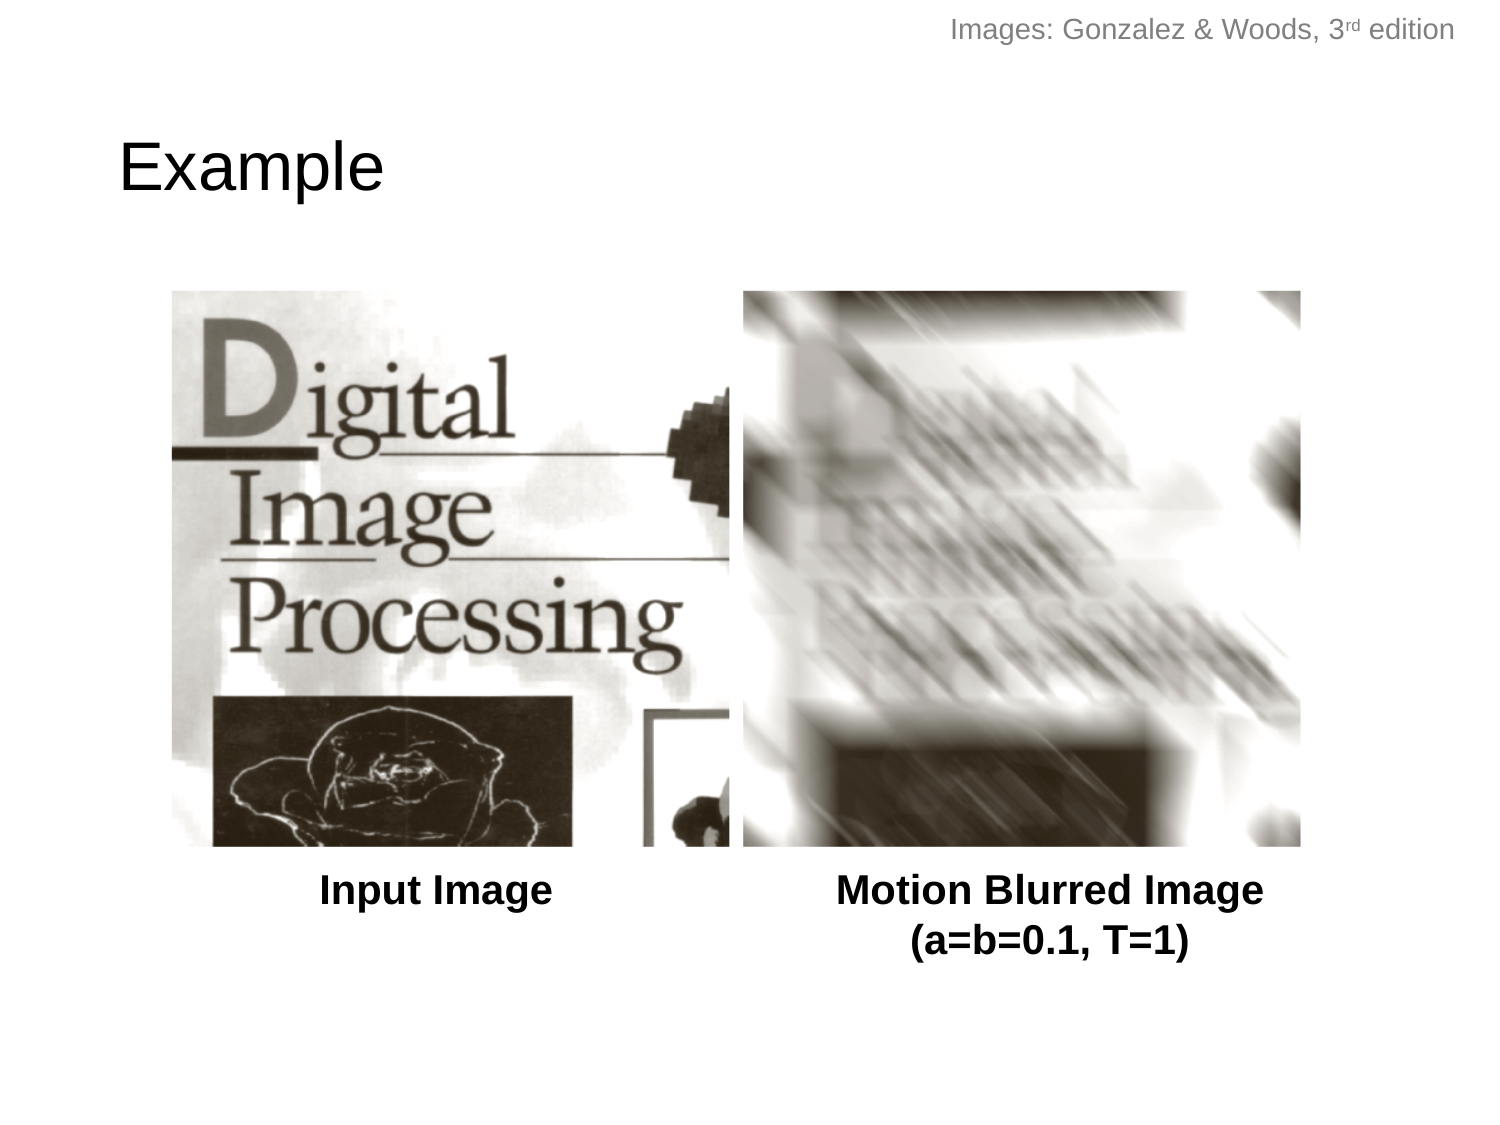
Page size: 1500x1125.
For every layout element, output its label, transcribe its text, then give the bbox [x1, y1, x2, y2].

text_box Images: Gonzalez & Woods, 3rd edition [935, 3, 1471, 54]
picture [167, 286, 1310, 856]
title Example [103, 59, 1397, 278]
text_box Input Image [232, 856, 640, 921]
text_box Motion Blurred Image (a=b=0.1, T=1) [790, 856, 1310, 971]
